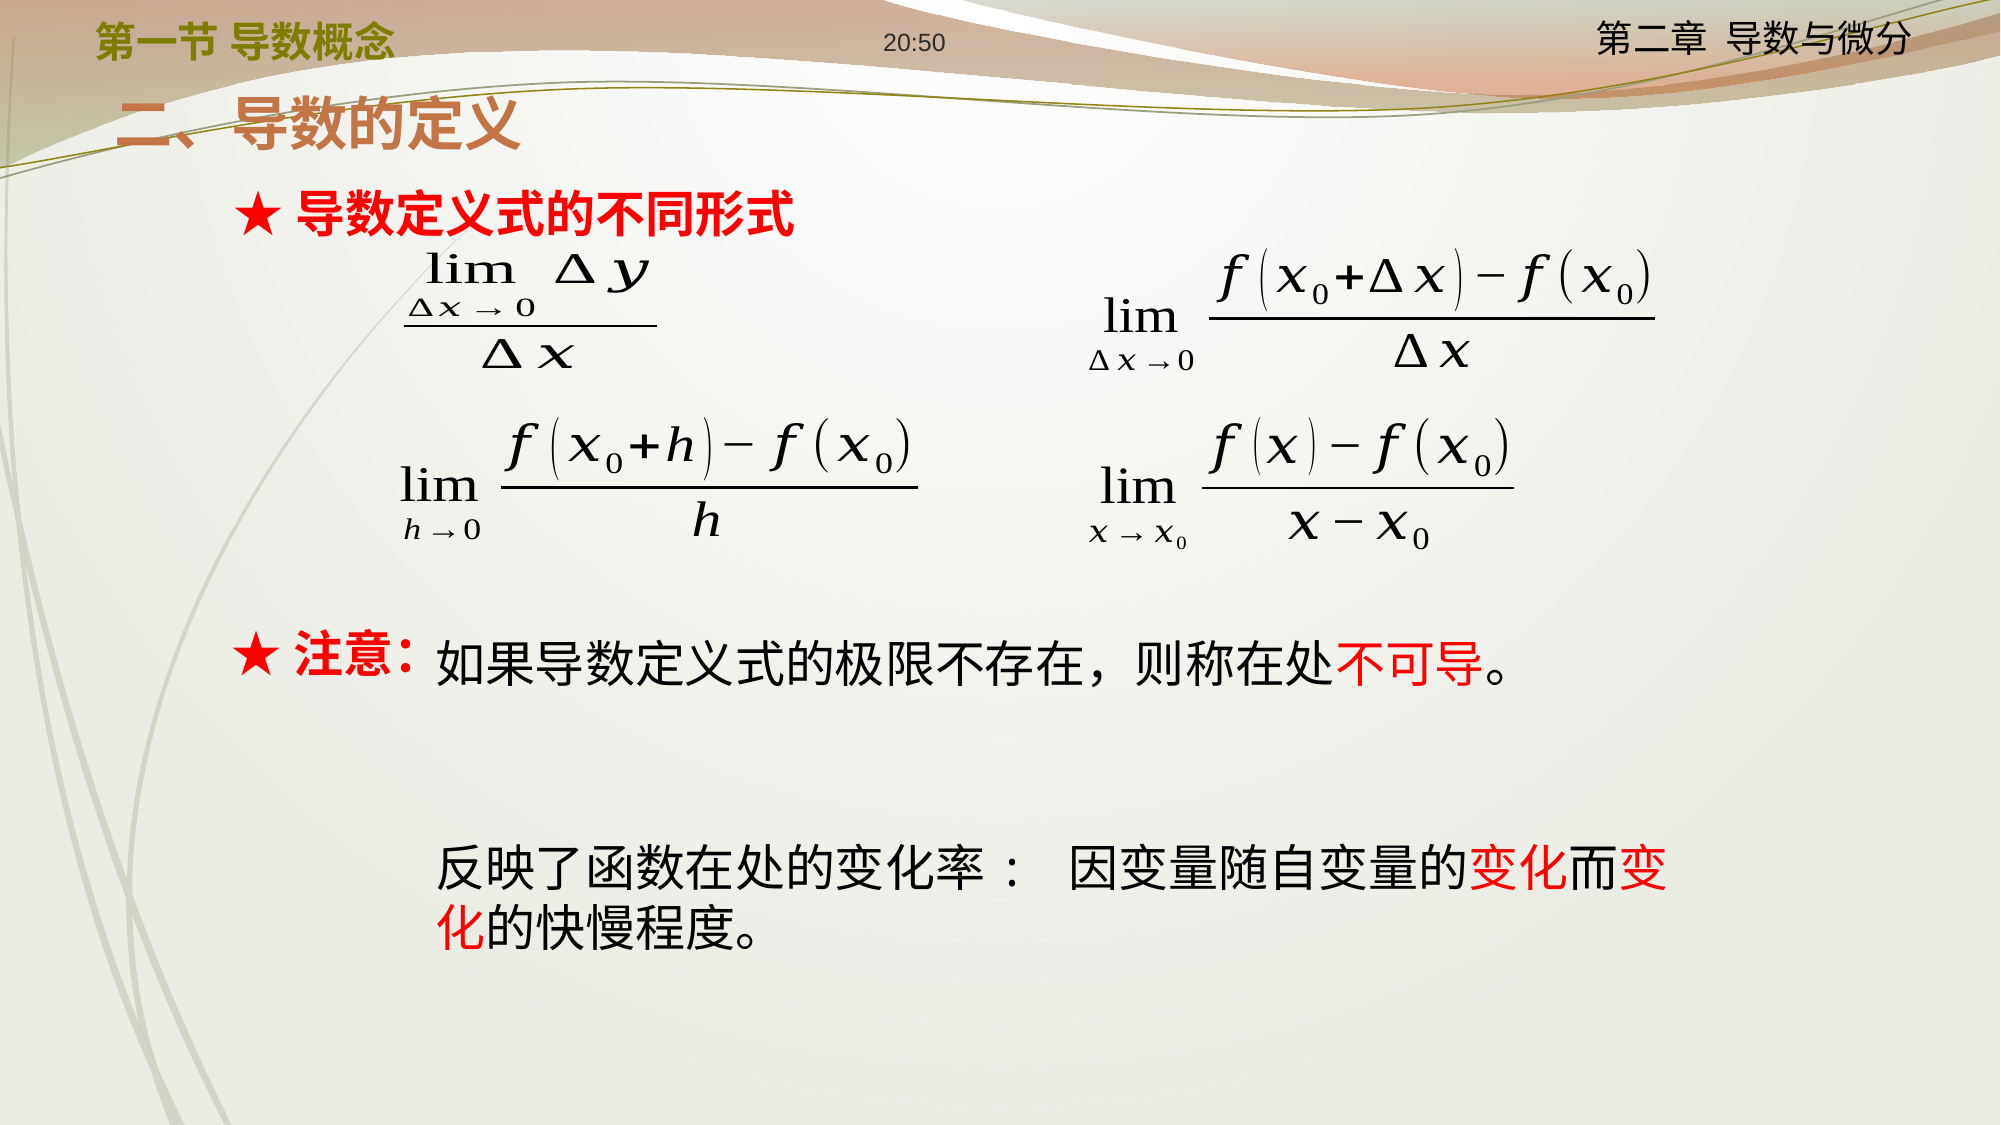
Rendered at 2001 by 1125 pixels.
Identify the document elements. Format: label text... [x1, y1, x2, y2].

text_box 二、导数的定义 [115, 77, 715, 157]
text_box ★注意： [216, 614, 458, 690]
text_box ★导数定义式的不同形式 [219, 174, 811, 250]
text_box 第一节 导数概念 [79, 8, 411, 74]
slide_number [883, 0, 1017, 56]
